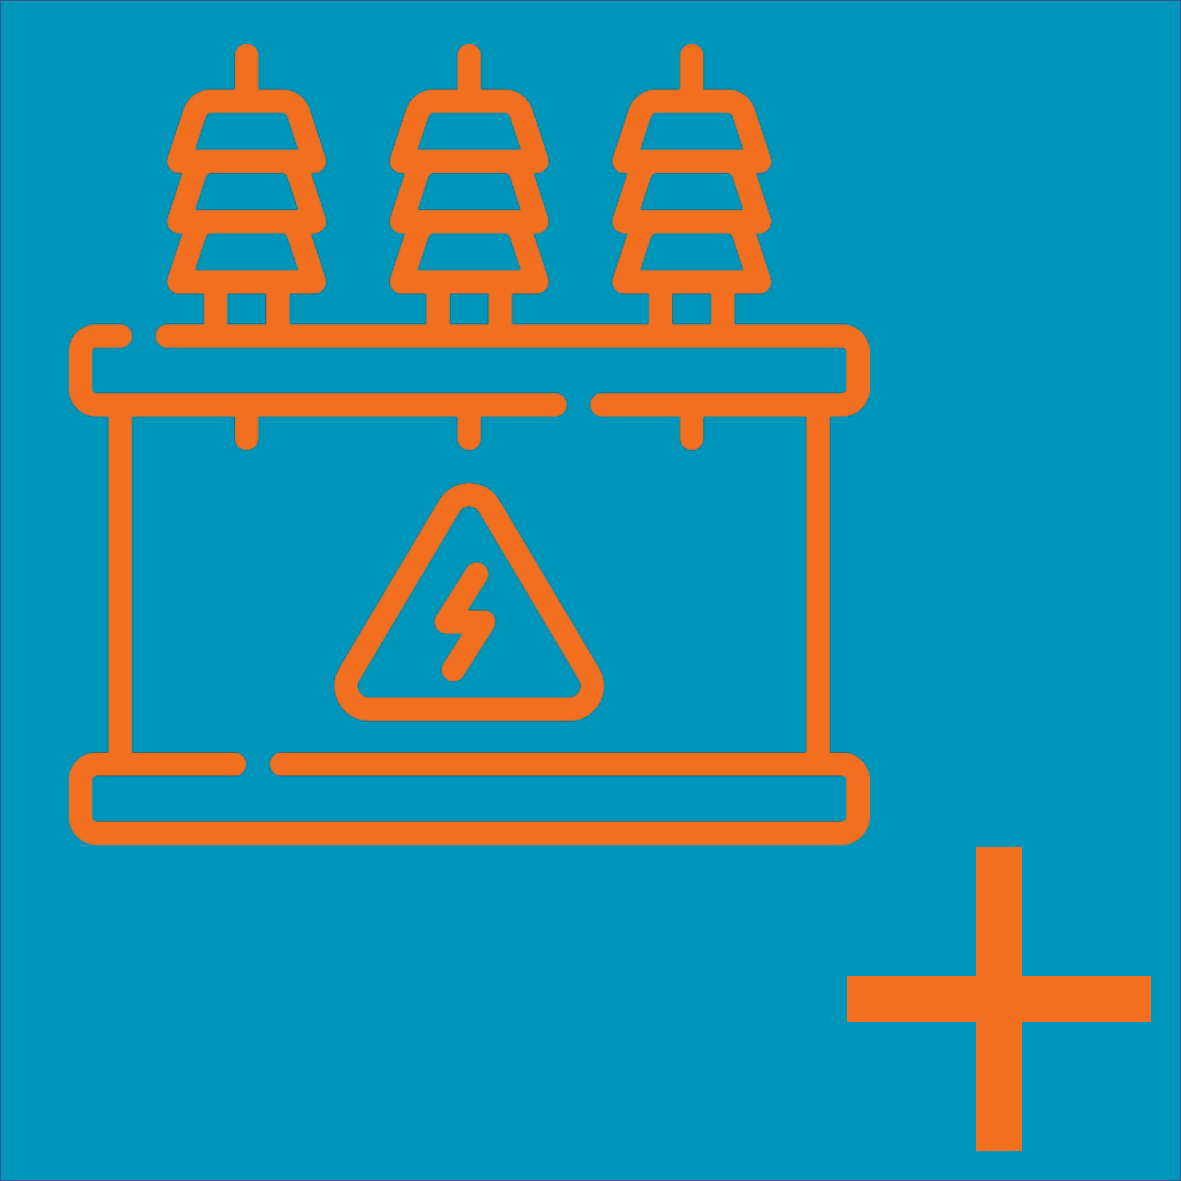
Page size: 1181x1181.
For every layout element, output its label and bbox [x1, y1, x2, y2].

picture [70, 45, 869, 844]
picture [334, 483, 604, 721]
picture [848, 848, 1150, 1150]
text_box [0, 0, 1181, 1181]
